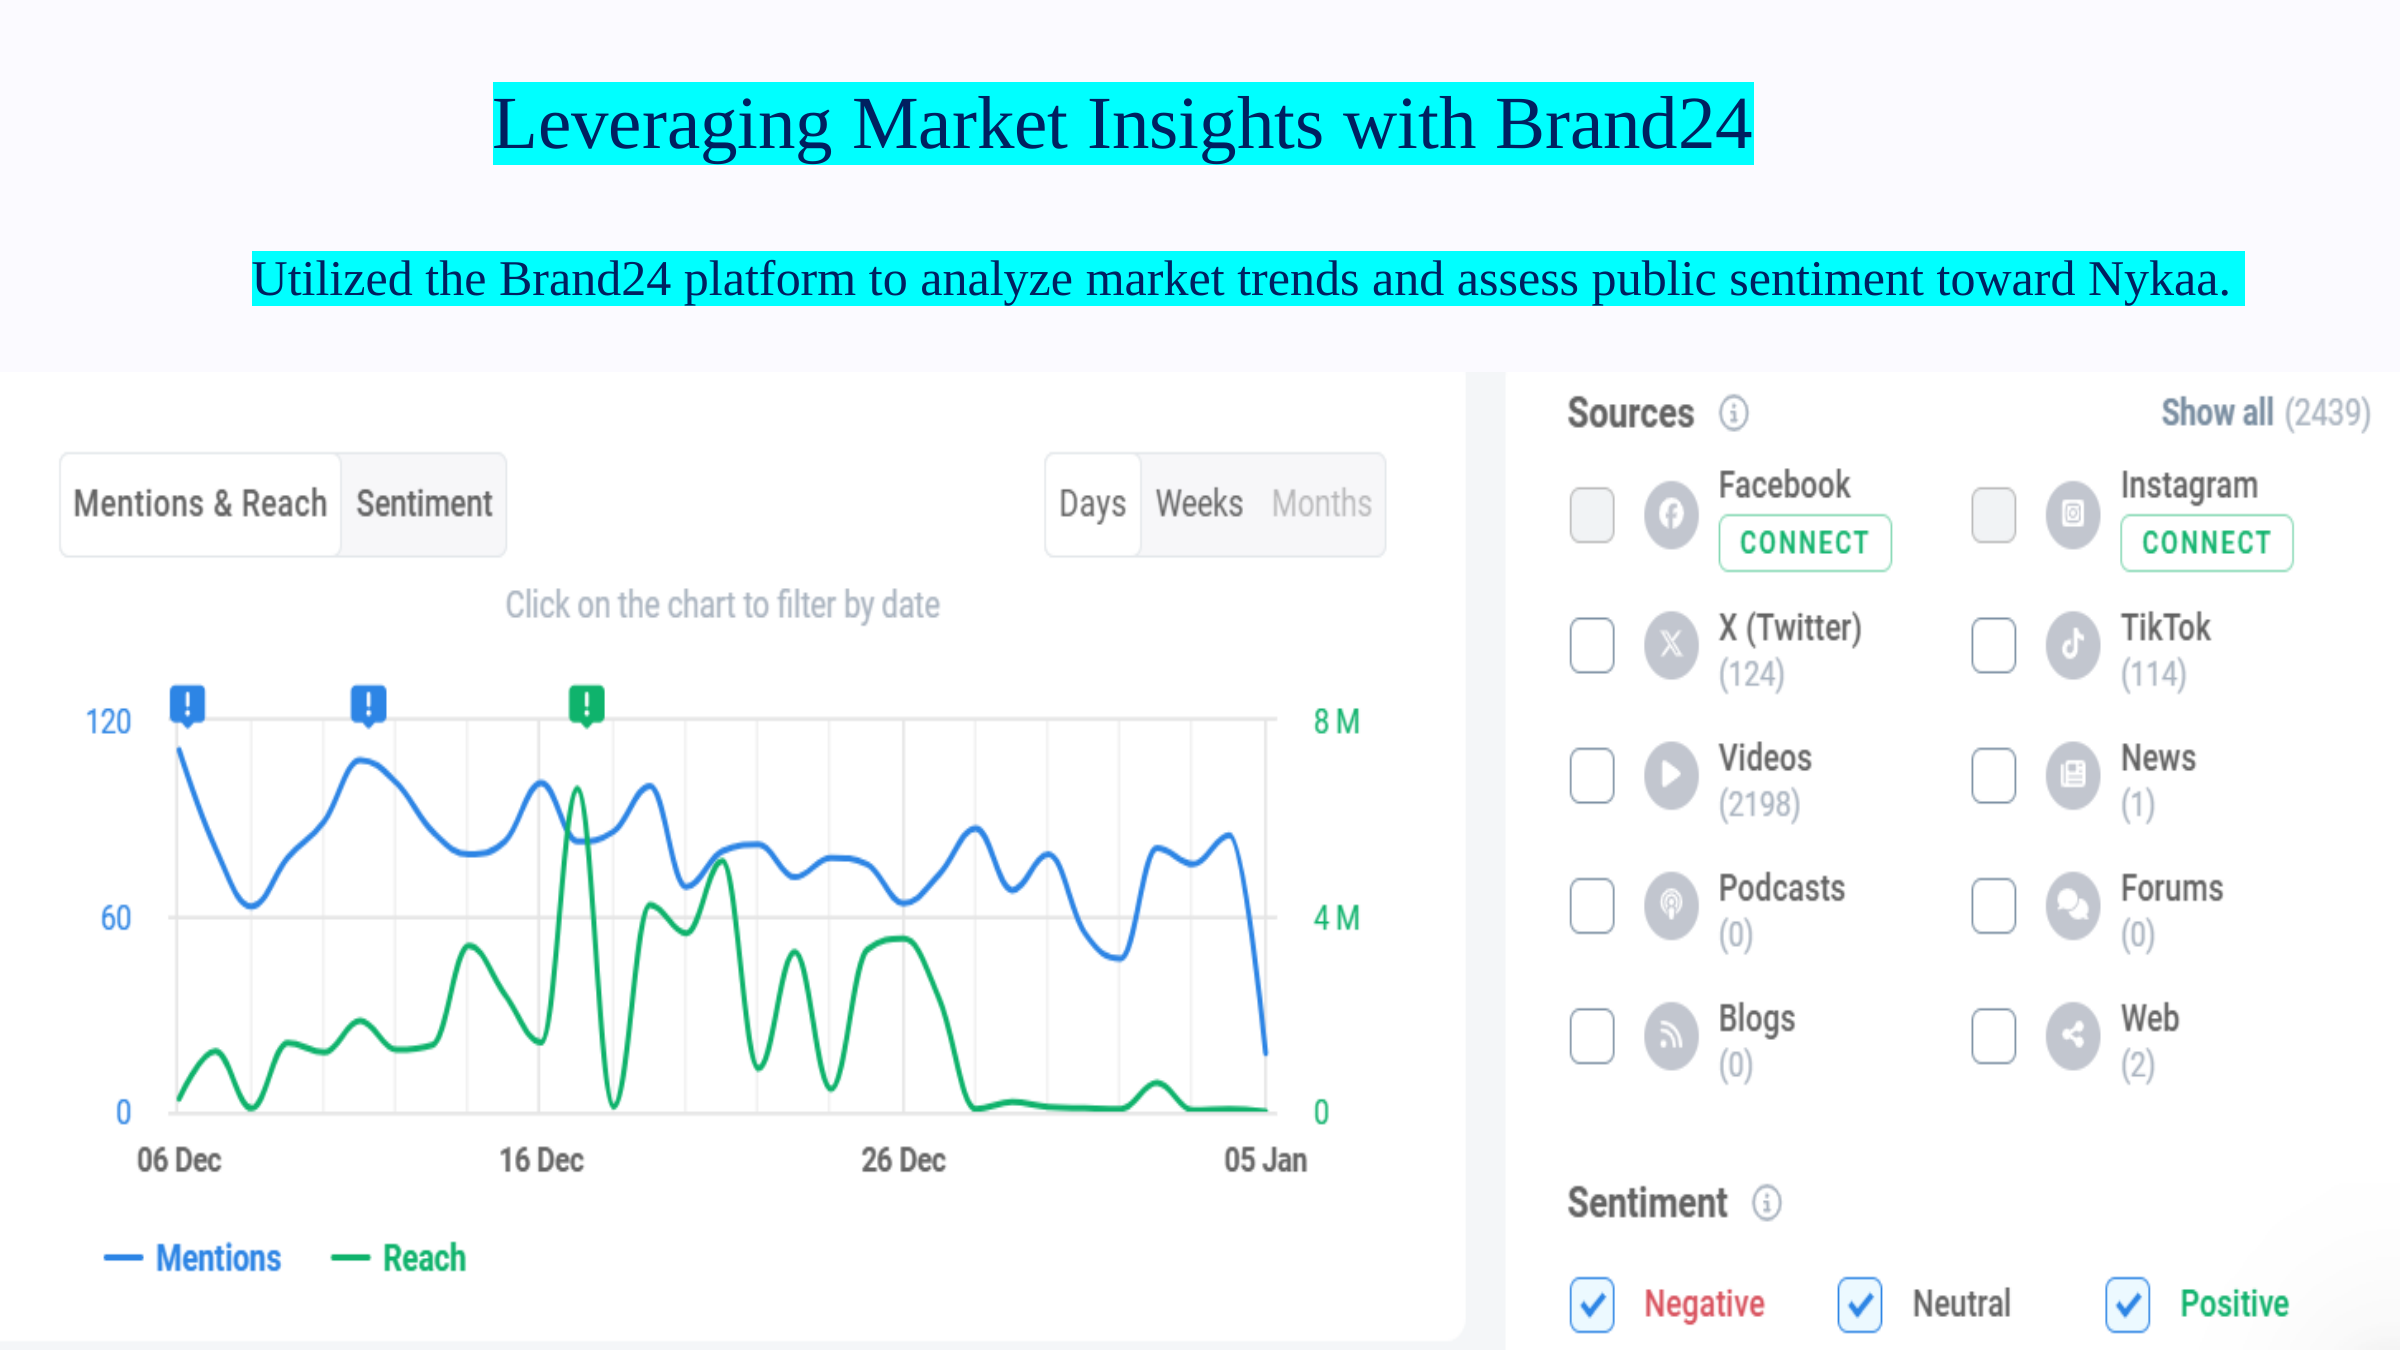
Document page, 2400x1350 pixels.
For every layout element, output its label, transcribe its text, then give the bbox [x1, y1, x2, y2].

text_box Utilized the Brand24 platform to analyze market trends and assess public sentiment toward Nykaa. [130, 228, 2367, 313]
picture [0, 372, 2400, 1350]
text_box Leveraging Market Insights with Brand24 [108, 48, 2139, 165]
